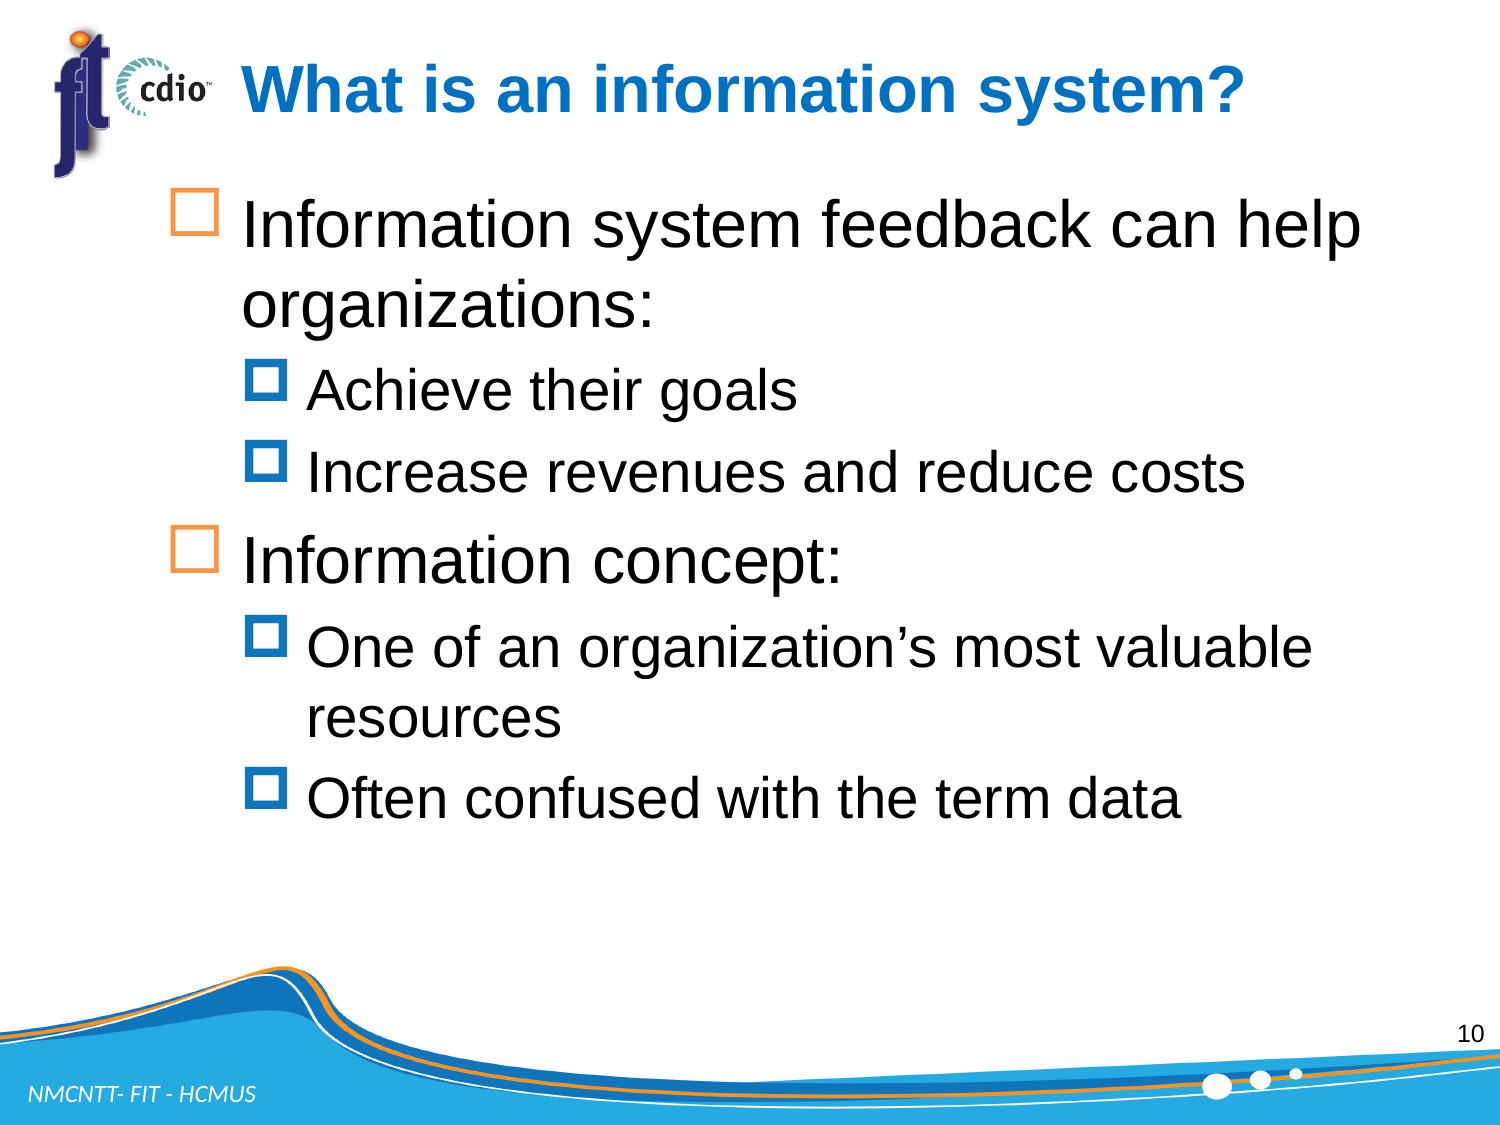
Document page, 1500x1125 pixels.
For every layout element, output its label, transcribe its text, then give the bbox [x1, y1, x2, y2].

text_box NMCNTT- FIT - HCMUS [12, 1062, 488, 1123]
list Information system feedback can help organizations: Achieve their goals Increase revenues and reduce costs Information concept: One of an organization’s most valuable resources Often confused with the term data [150, 173, 1425, 952]
slide_number 10 [1149, 1002, 1500, 1063]
title What is an information system? [226, 6, 1488, 166]
picture [0, 0, 1500, 1125]
